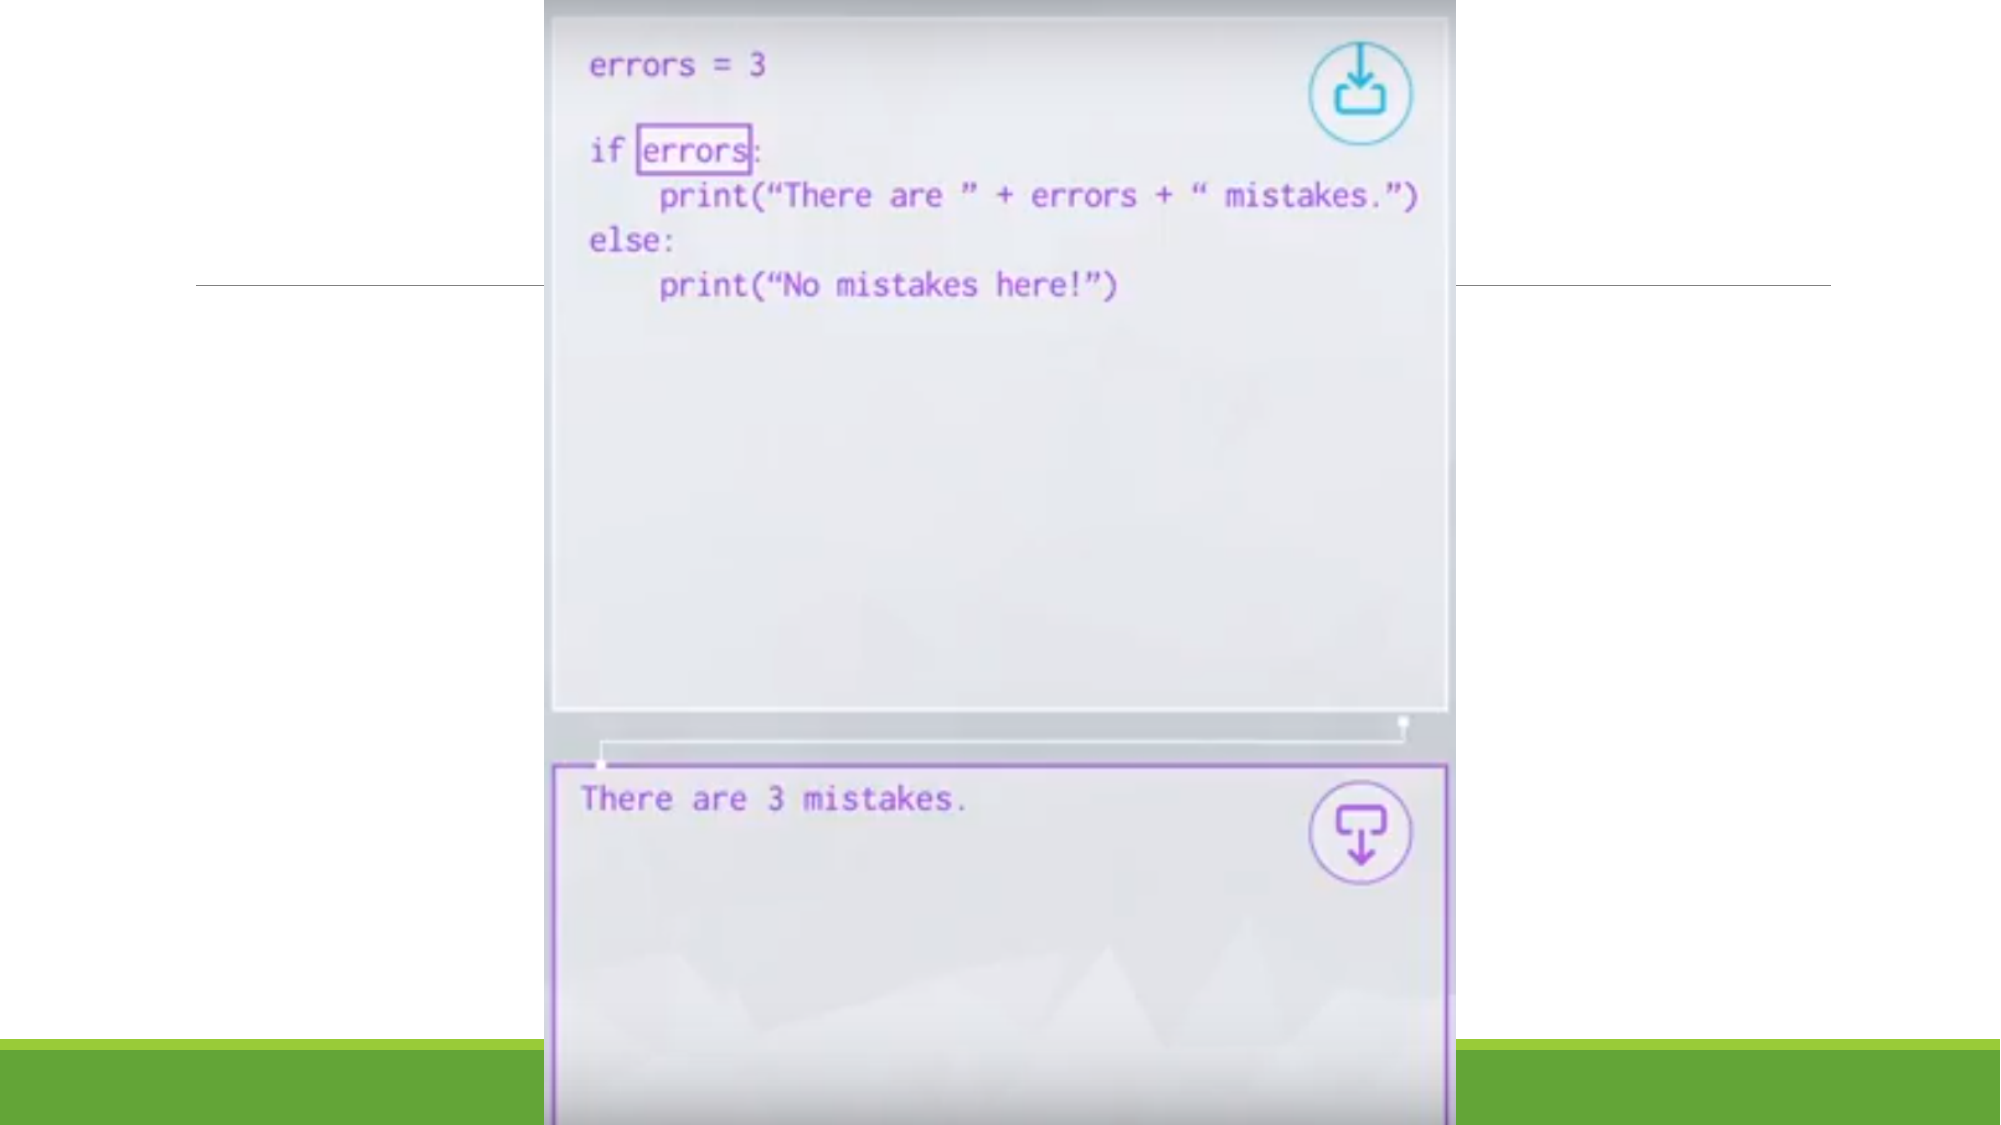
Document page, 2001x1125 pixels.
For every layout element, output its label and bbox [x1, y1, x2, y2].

picture [543, 0, 1457, 1125]
